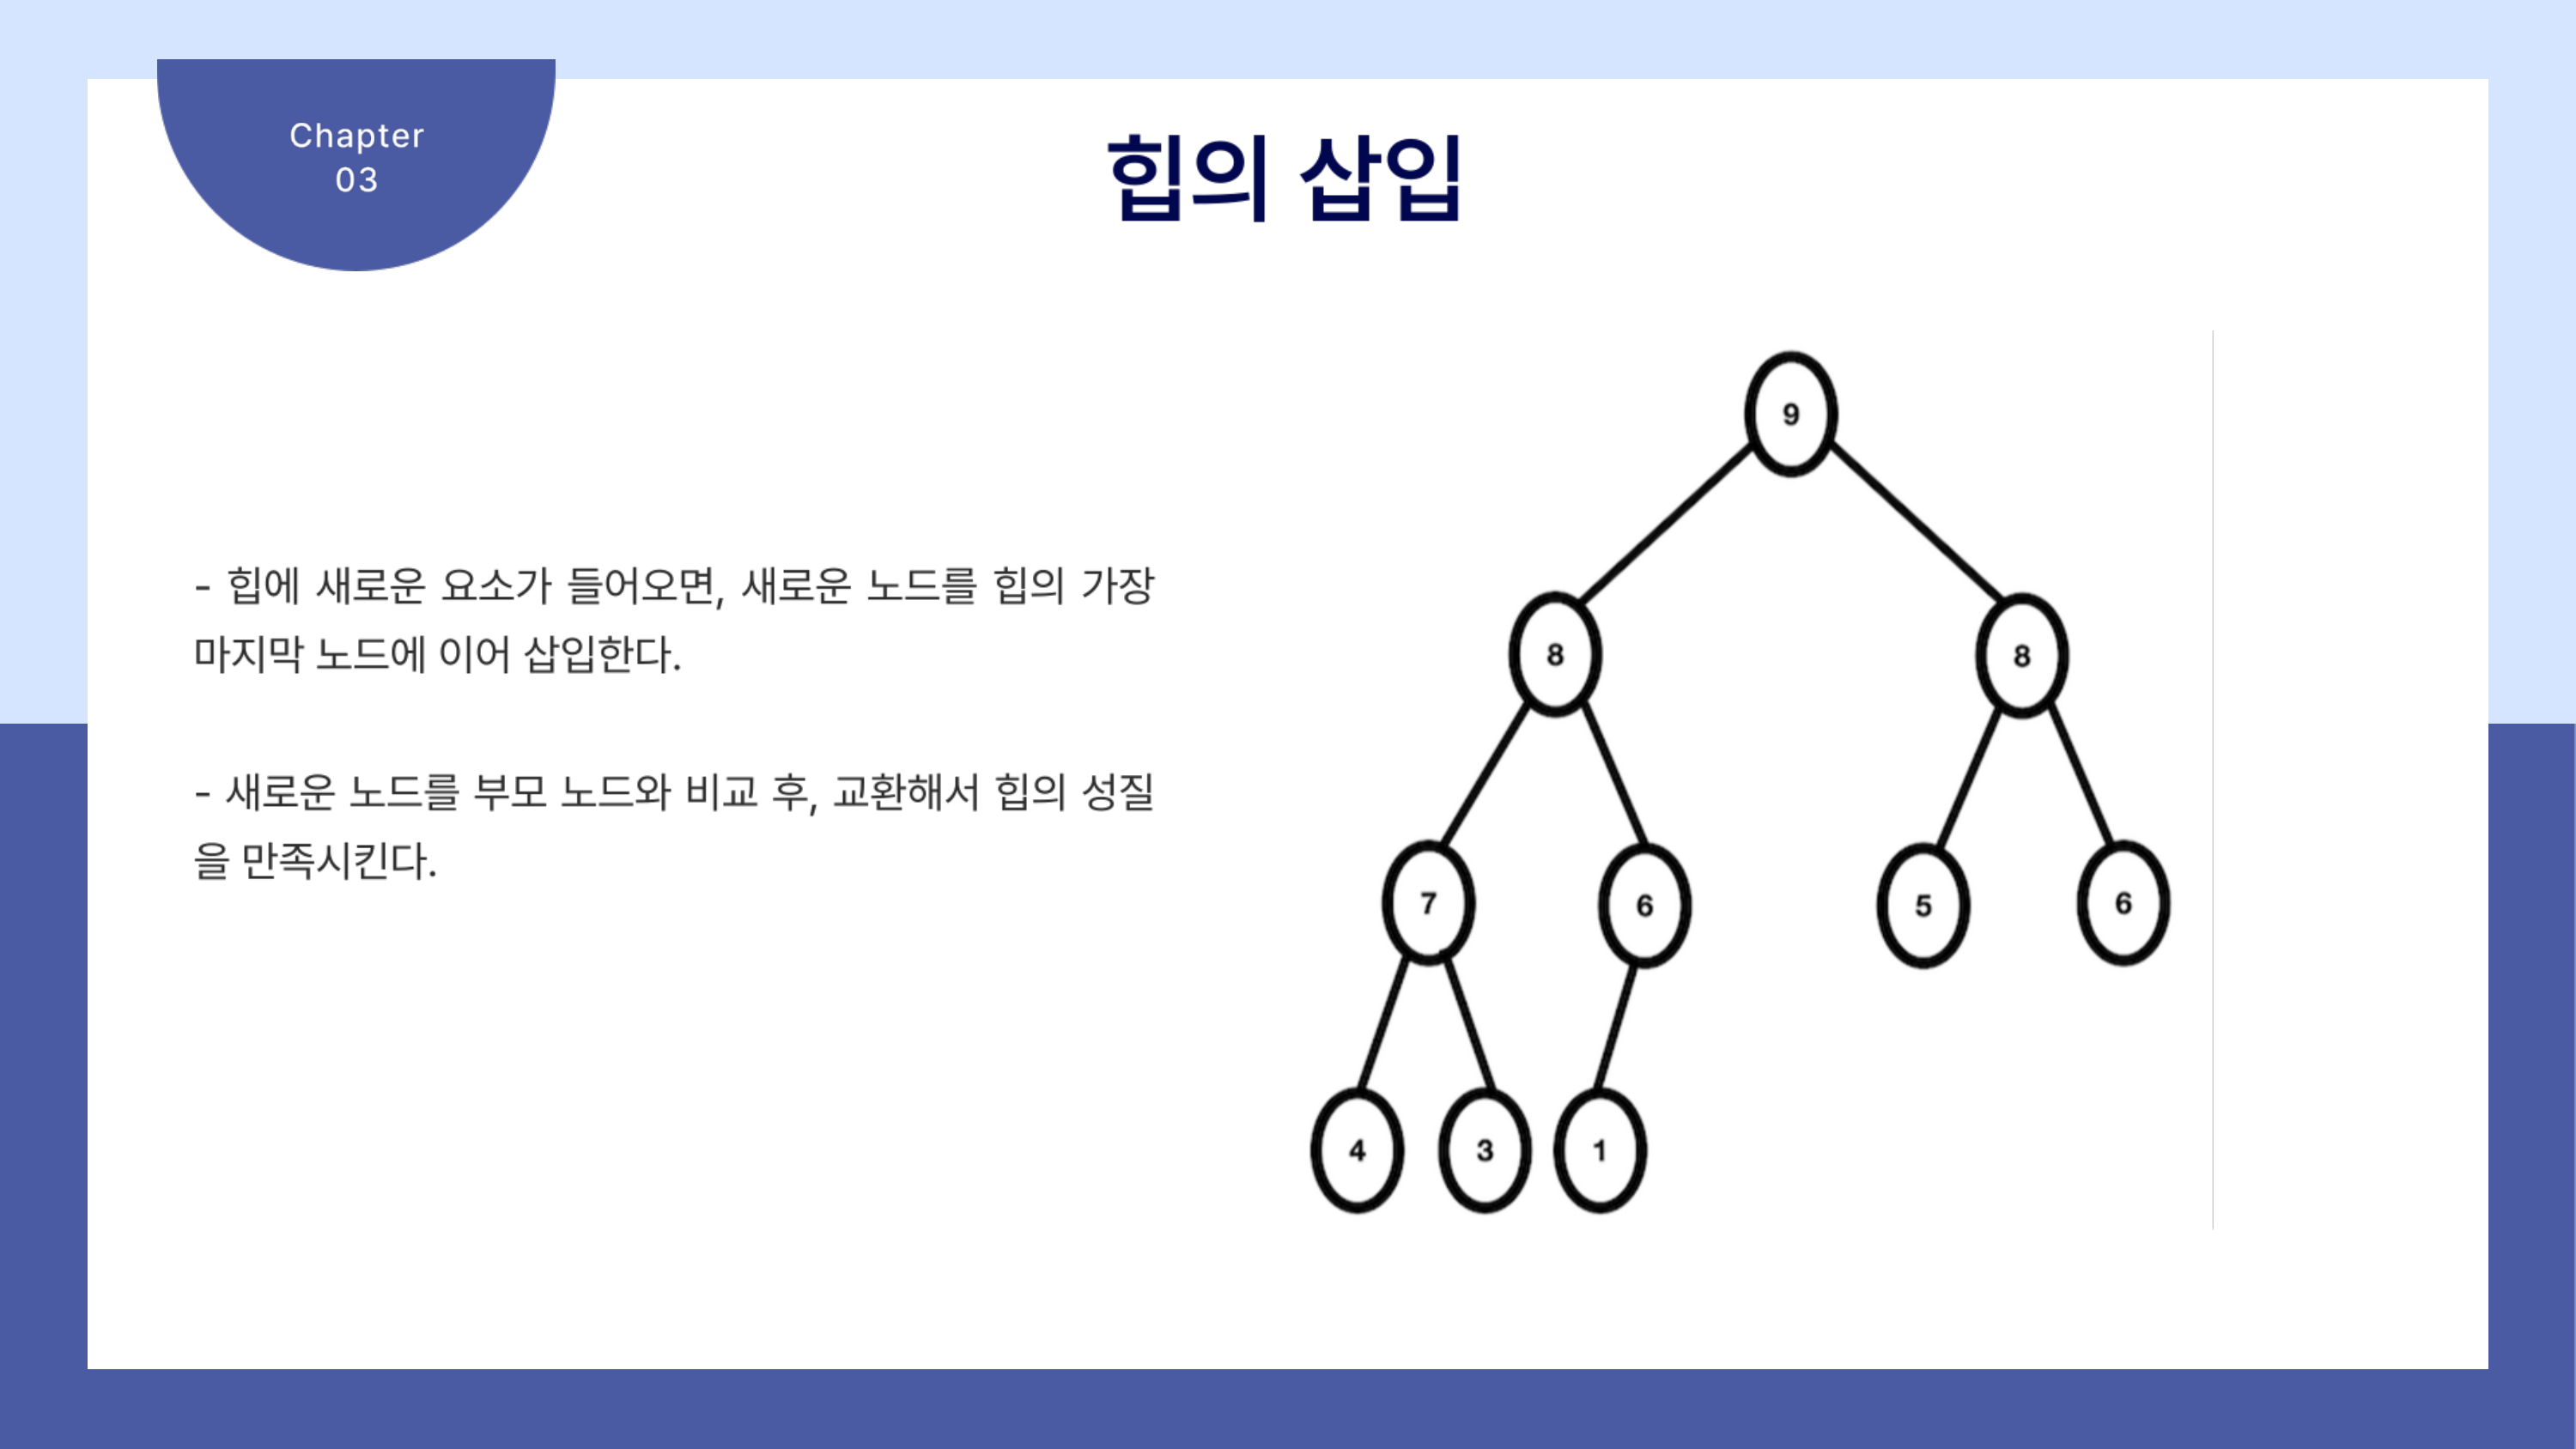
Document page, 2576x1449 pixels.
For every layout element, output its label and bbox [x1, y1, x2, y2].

text_box [1294, 330, 2215, 1230]
picture [133, 72, 1887, 337]
text_box [0, 724, 2576, 1449]
picture [179, 543, 1194, 931]
text_box [88, 79, 2488, 1369]
text_box [156, 58, 556, 90]
text_box [156, 239, 396, 271]
